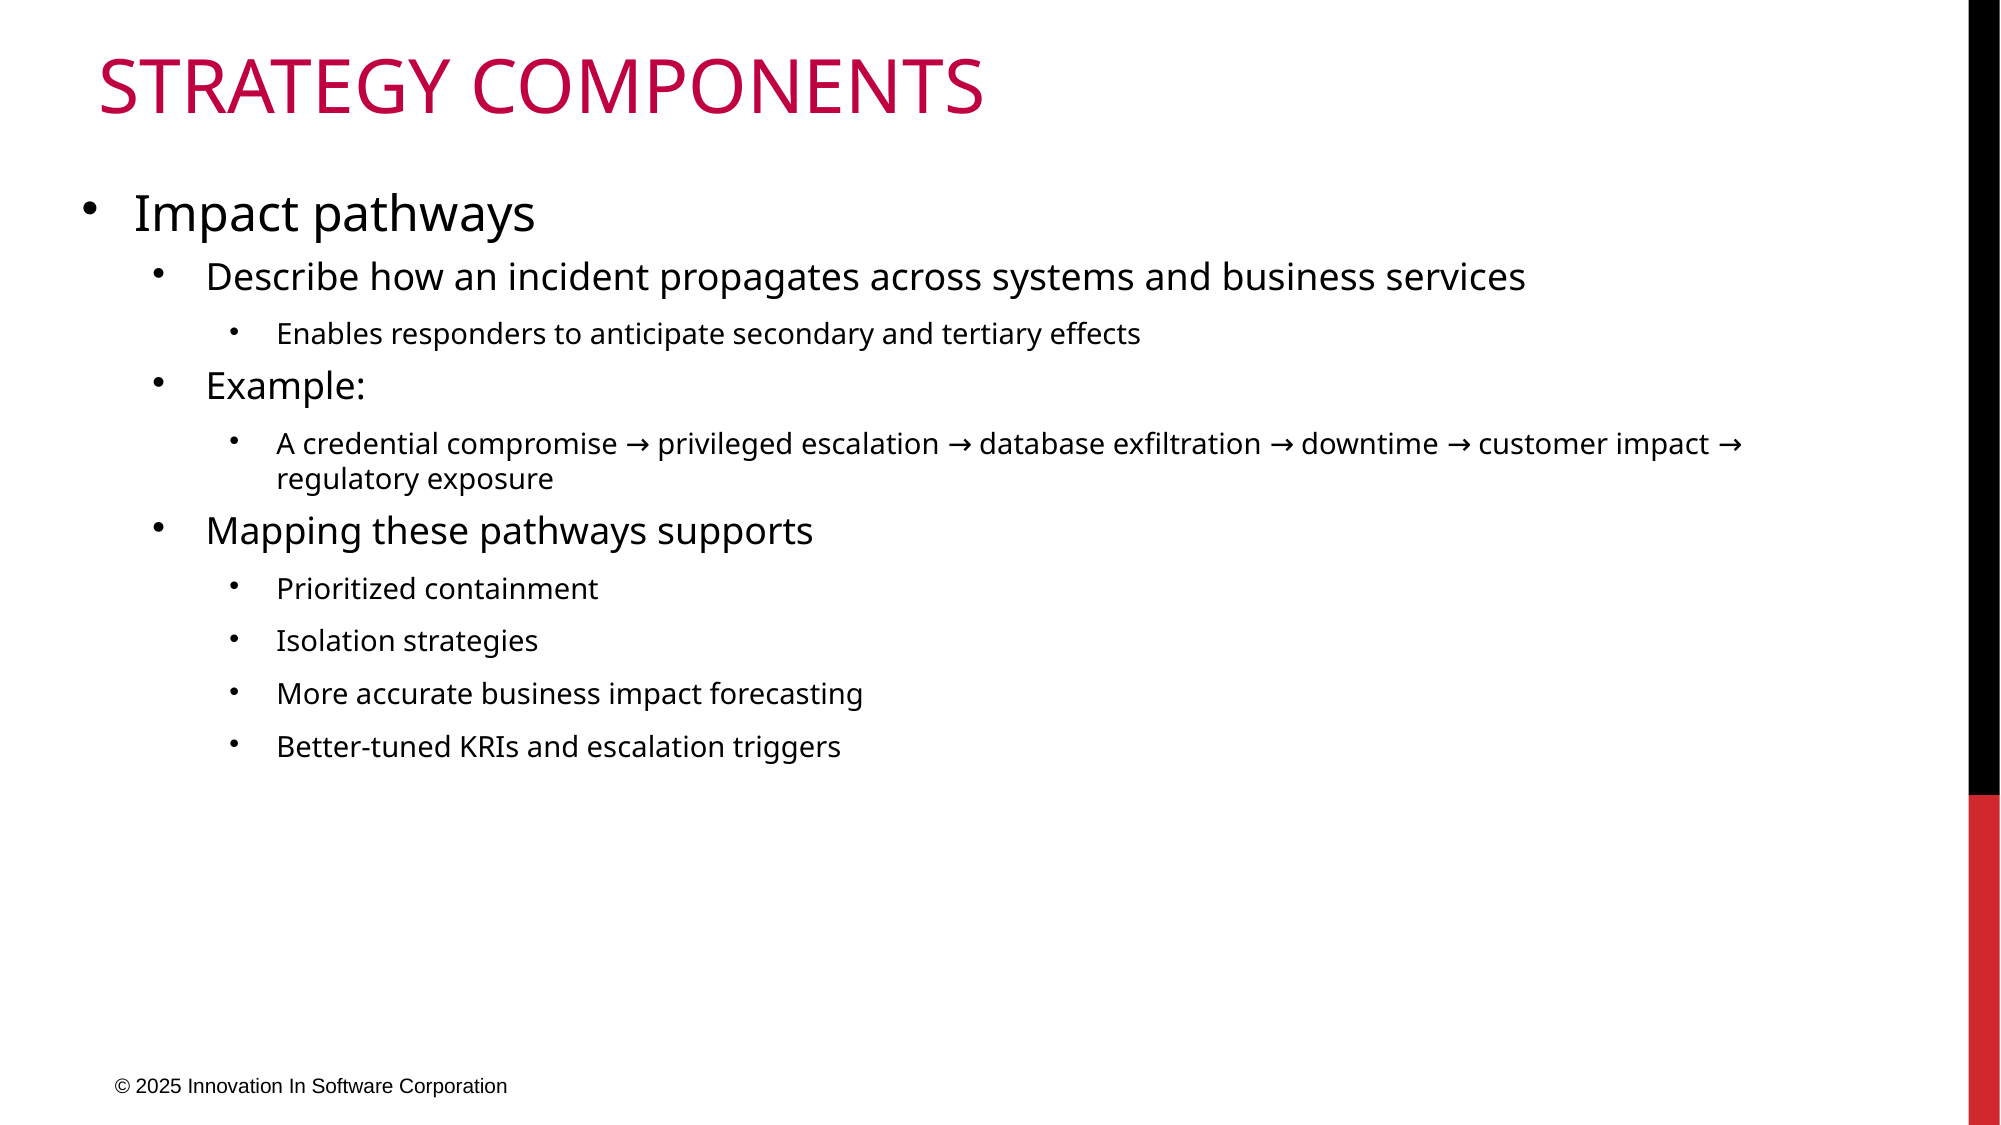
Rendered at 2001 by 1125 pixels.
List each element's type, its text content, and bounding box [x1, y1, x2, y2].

title Strategy Components [98, 0, 1770, 186]
footer © 2025 Innovation In Software Corporation [99, 1065, 850, 1112]
list Impact pathways Describe how an incident propagates across systems and business services Enables responders to anticipate secondary and tertiary effects Example: A credential compromise → privileged escalation → database exfiltration → downtime → customer impact → regulatory exposure Mapping these pathways supports Prioritized containment Isolation strategies More accurate business impact forecasting Better-tuned KRIs and escalation triggers [63, 181, 1761, 999]
